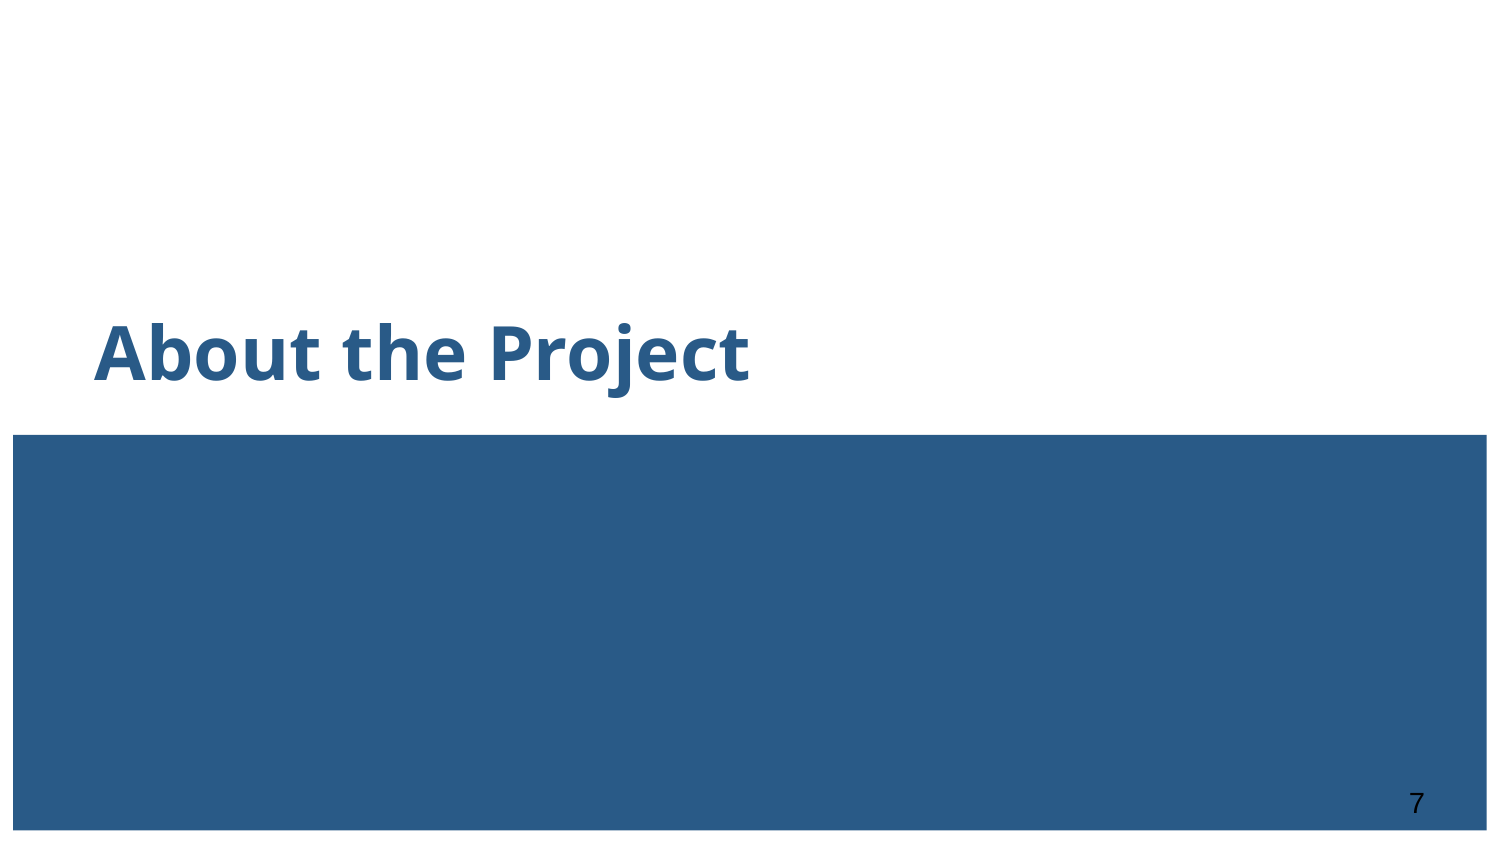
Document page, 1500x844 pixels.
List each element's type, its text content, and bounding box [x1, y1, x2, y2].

slide_number ‹#› [1394, 769, 1484, 834]
title About the Project [79, 281, 1423, 411]
